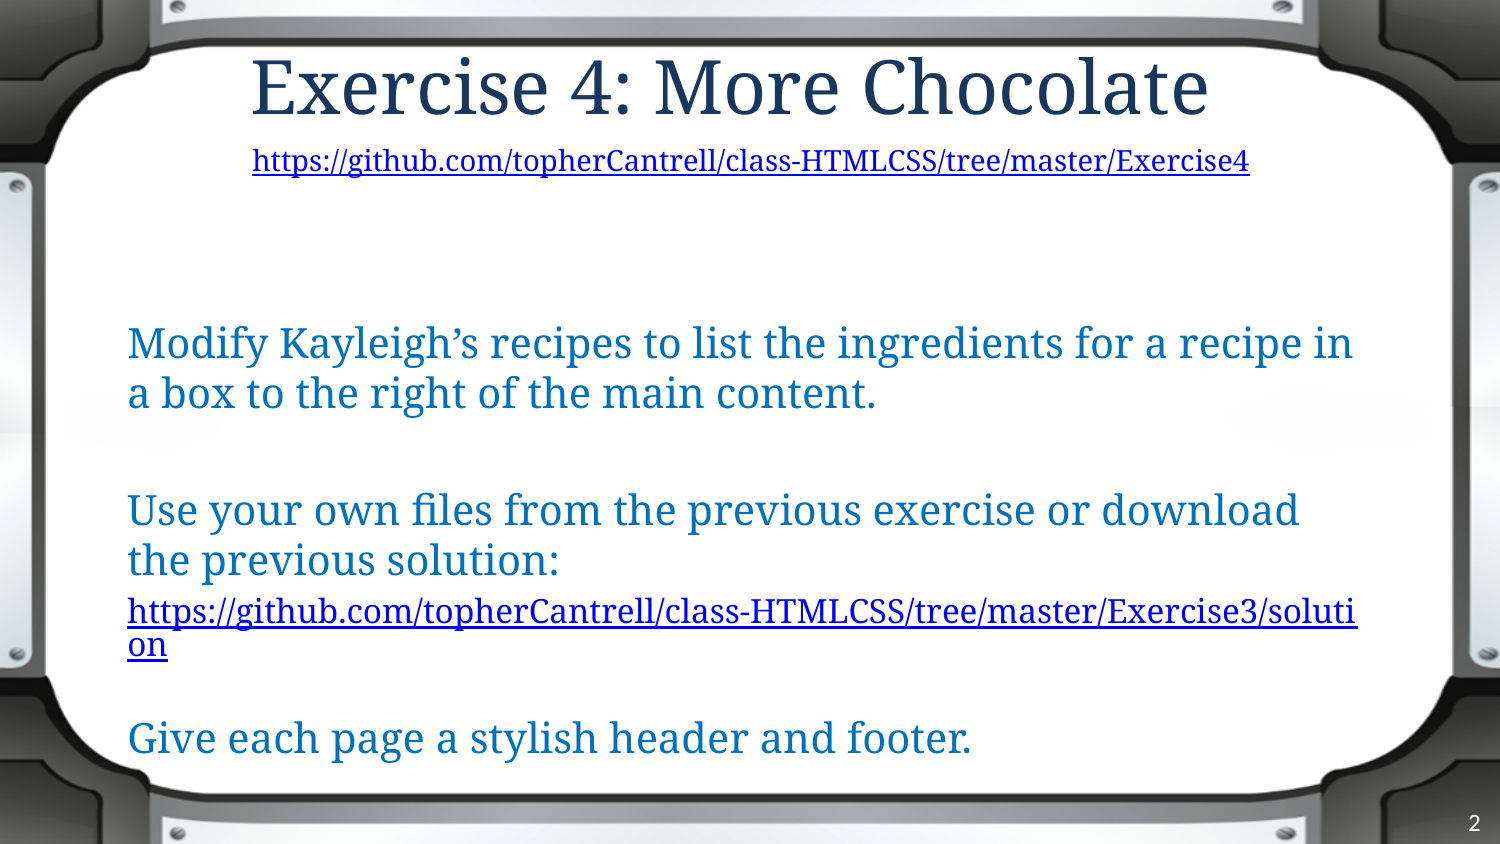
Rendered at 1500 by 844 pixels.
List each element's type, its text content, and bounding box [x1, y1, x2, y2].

text_box Modify Kayleigh’s recipes to list the ingredients for a recipe in a box to the right of the main content. Use your own files from the previous exercise or download the previous solution: https://github.com/topherCantrell/class-HTMLCSS/tree/master/Exercise3/solution Give each page a stylish header and footer. [112, 309, 1375, 737]
text_box https://github.com/topherCantrell/class-HTMLCSS/tree/master/Exercise4 [237, 135, 1267, 231]
slide_number 2 [1395, 798, 1496, 844]
picture [0, 0, 1500, 844]
title Exercise 4: More Chocolate [87, 34, 1375, 135]
